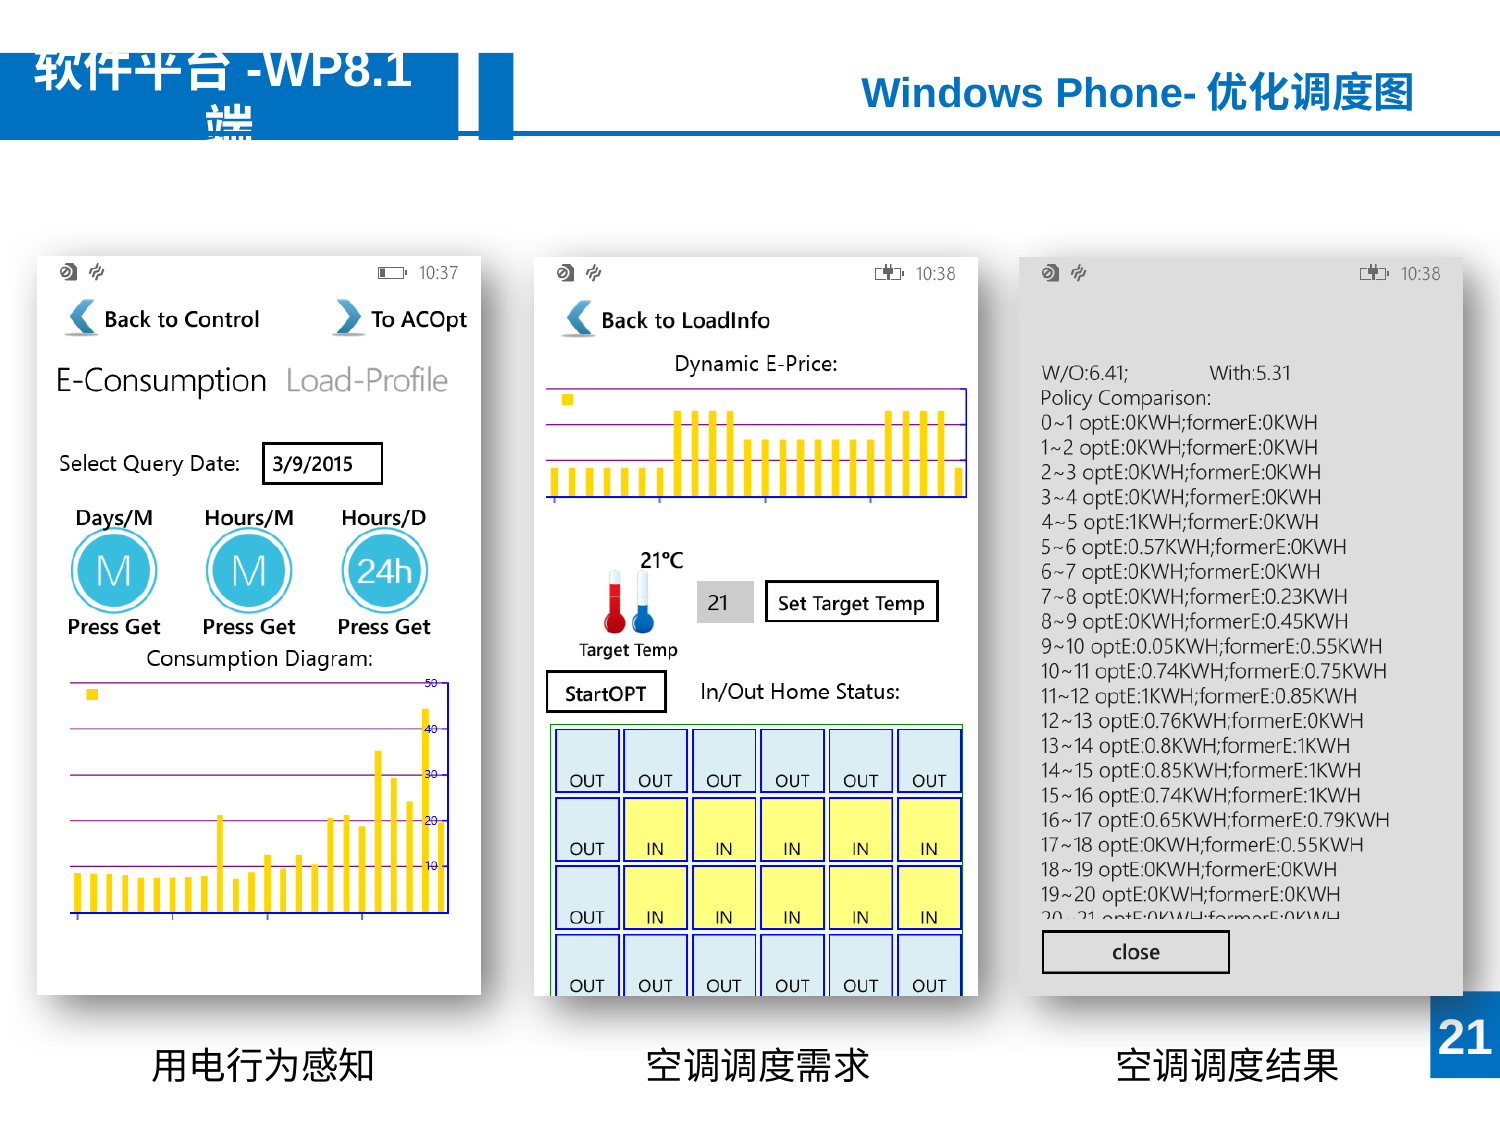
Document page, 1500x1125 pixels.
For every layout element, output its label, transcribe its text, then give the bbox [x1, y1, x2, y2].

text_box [1405, 991, 1500, 1079]
text_box 空调调度结果 [1050, 1041, 1406, 1095]
picture [1019, 257, 1463, 996]
text_box 用电行为感知 [123, 1042, 404, 1095]
picture [534, 257, 978, 996]
text_box 空调调度需求 [580, 1044, 936, 1095]
picture [37, 256, 481, 995]
text_box Windows Phone-优化调度图 [833, 58, 1431, 124]
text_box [0, 52, 514, 133]
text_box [0, 134, 514, 140]
